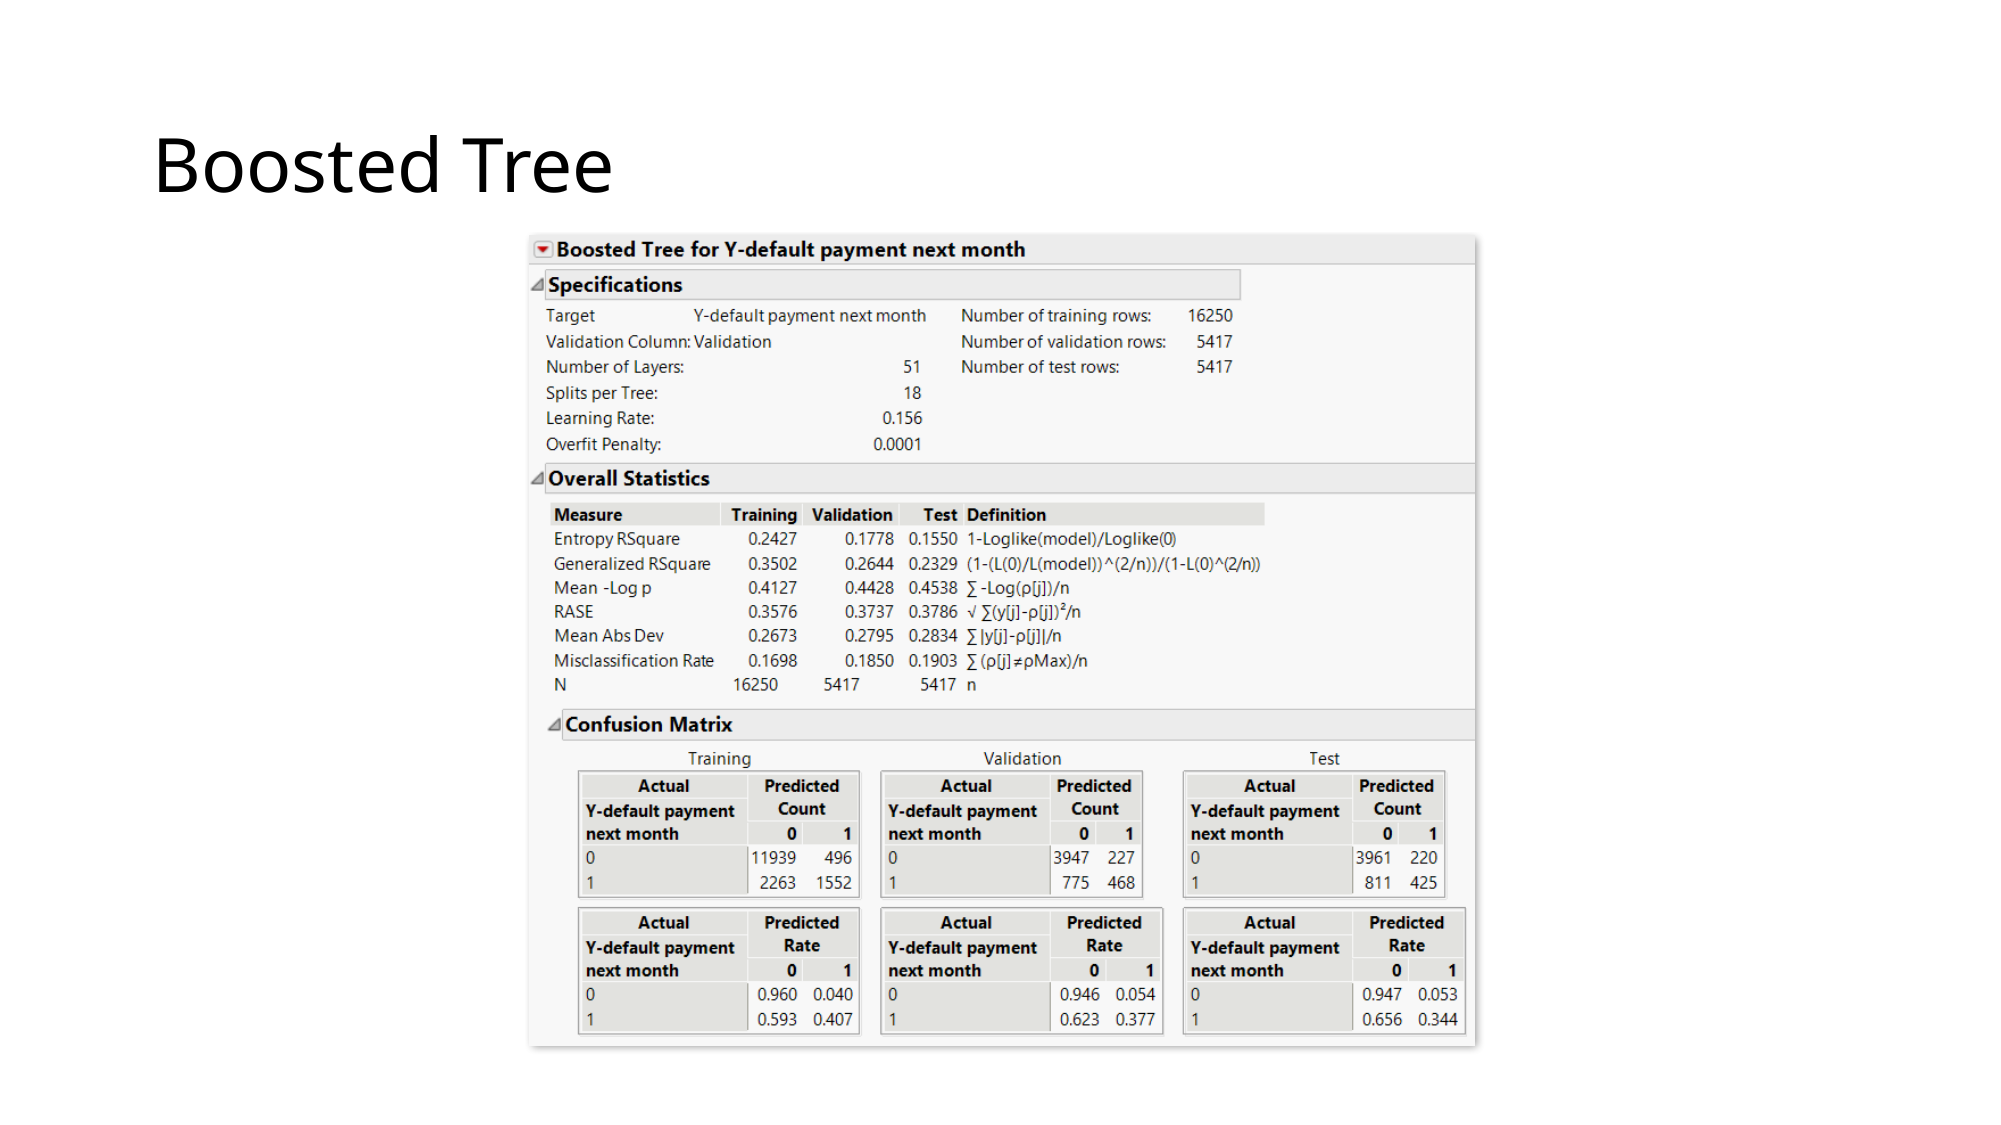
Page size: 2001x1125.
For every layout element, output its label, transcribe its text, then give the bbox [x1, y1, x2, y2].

title Boosted Tree [137, 59, 1863, 278]
picture [529, 235, 1475, 1046]
